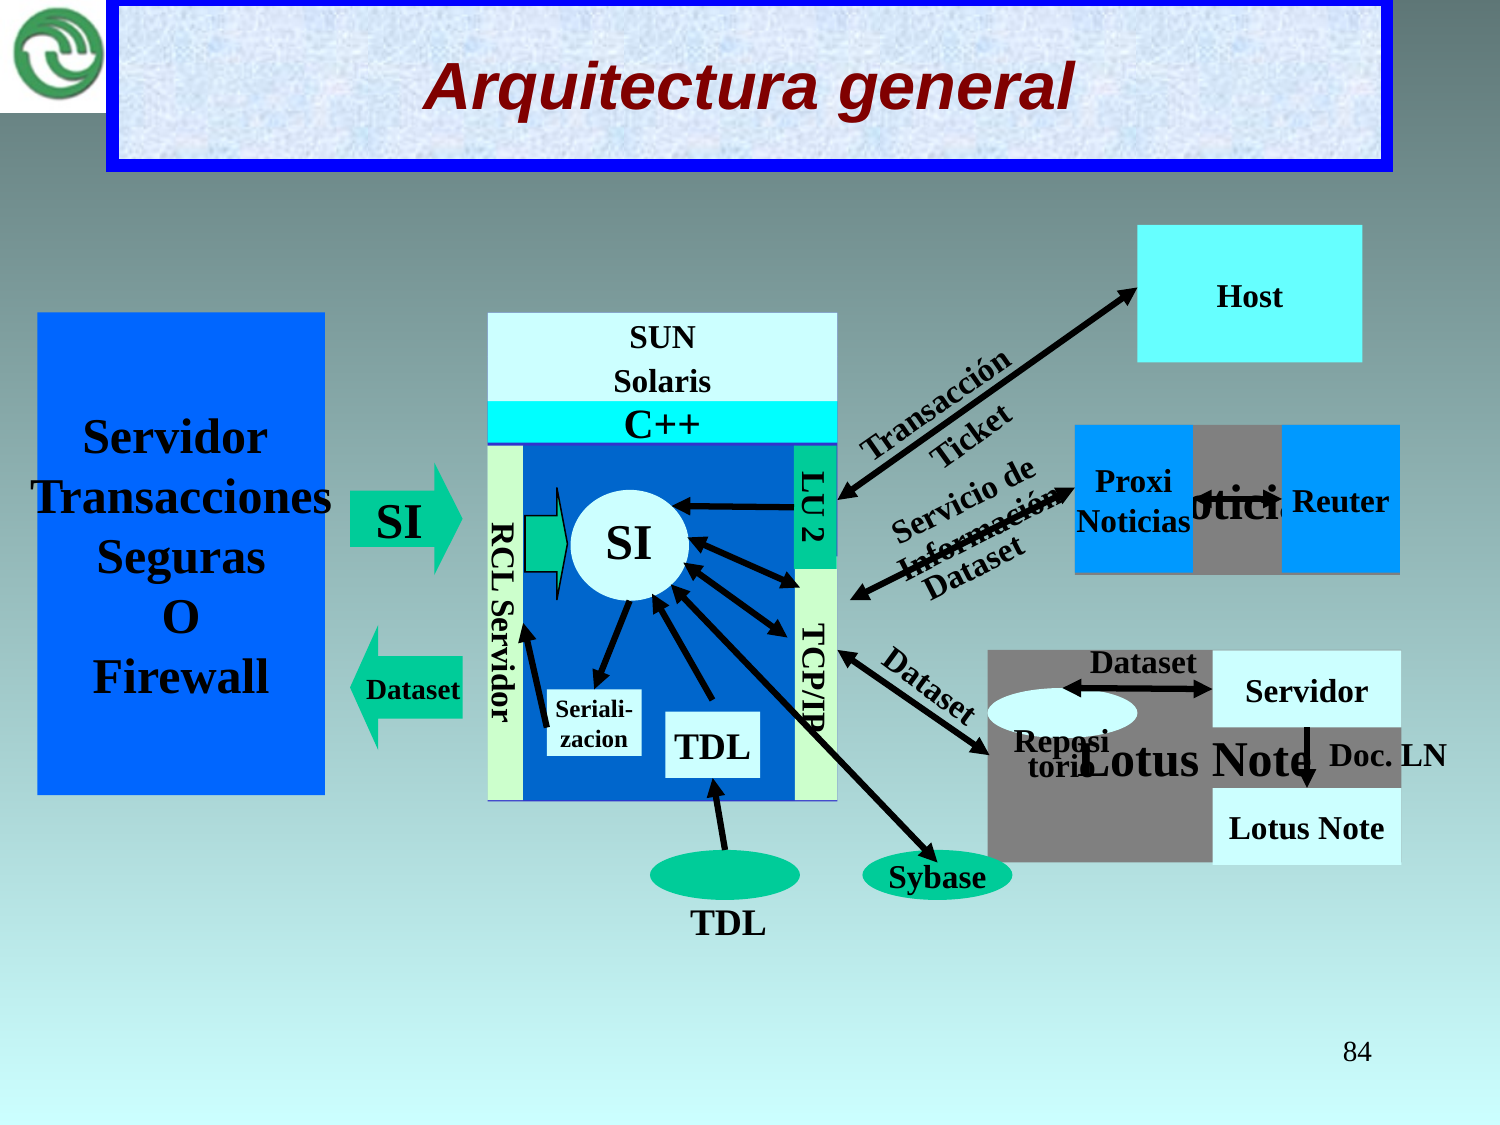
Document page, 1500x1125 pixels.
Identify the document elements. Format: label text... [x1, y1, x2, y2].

slide_number 84 [1074, 1024, 1388, 1101]
title Arquitectura general [111, 0, 1388, 166]
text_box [37, 224, 1463, 951]
picture [0, 0, 111, 113]
